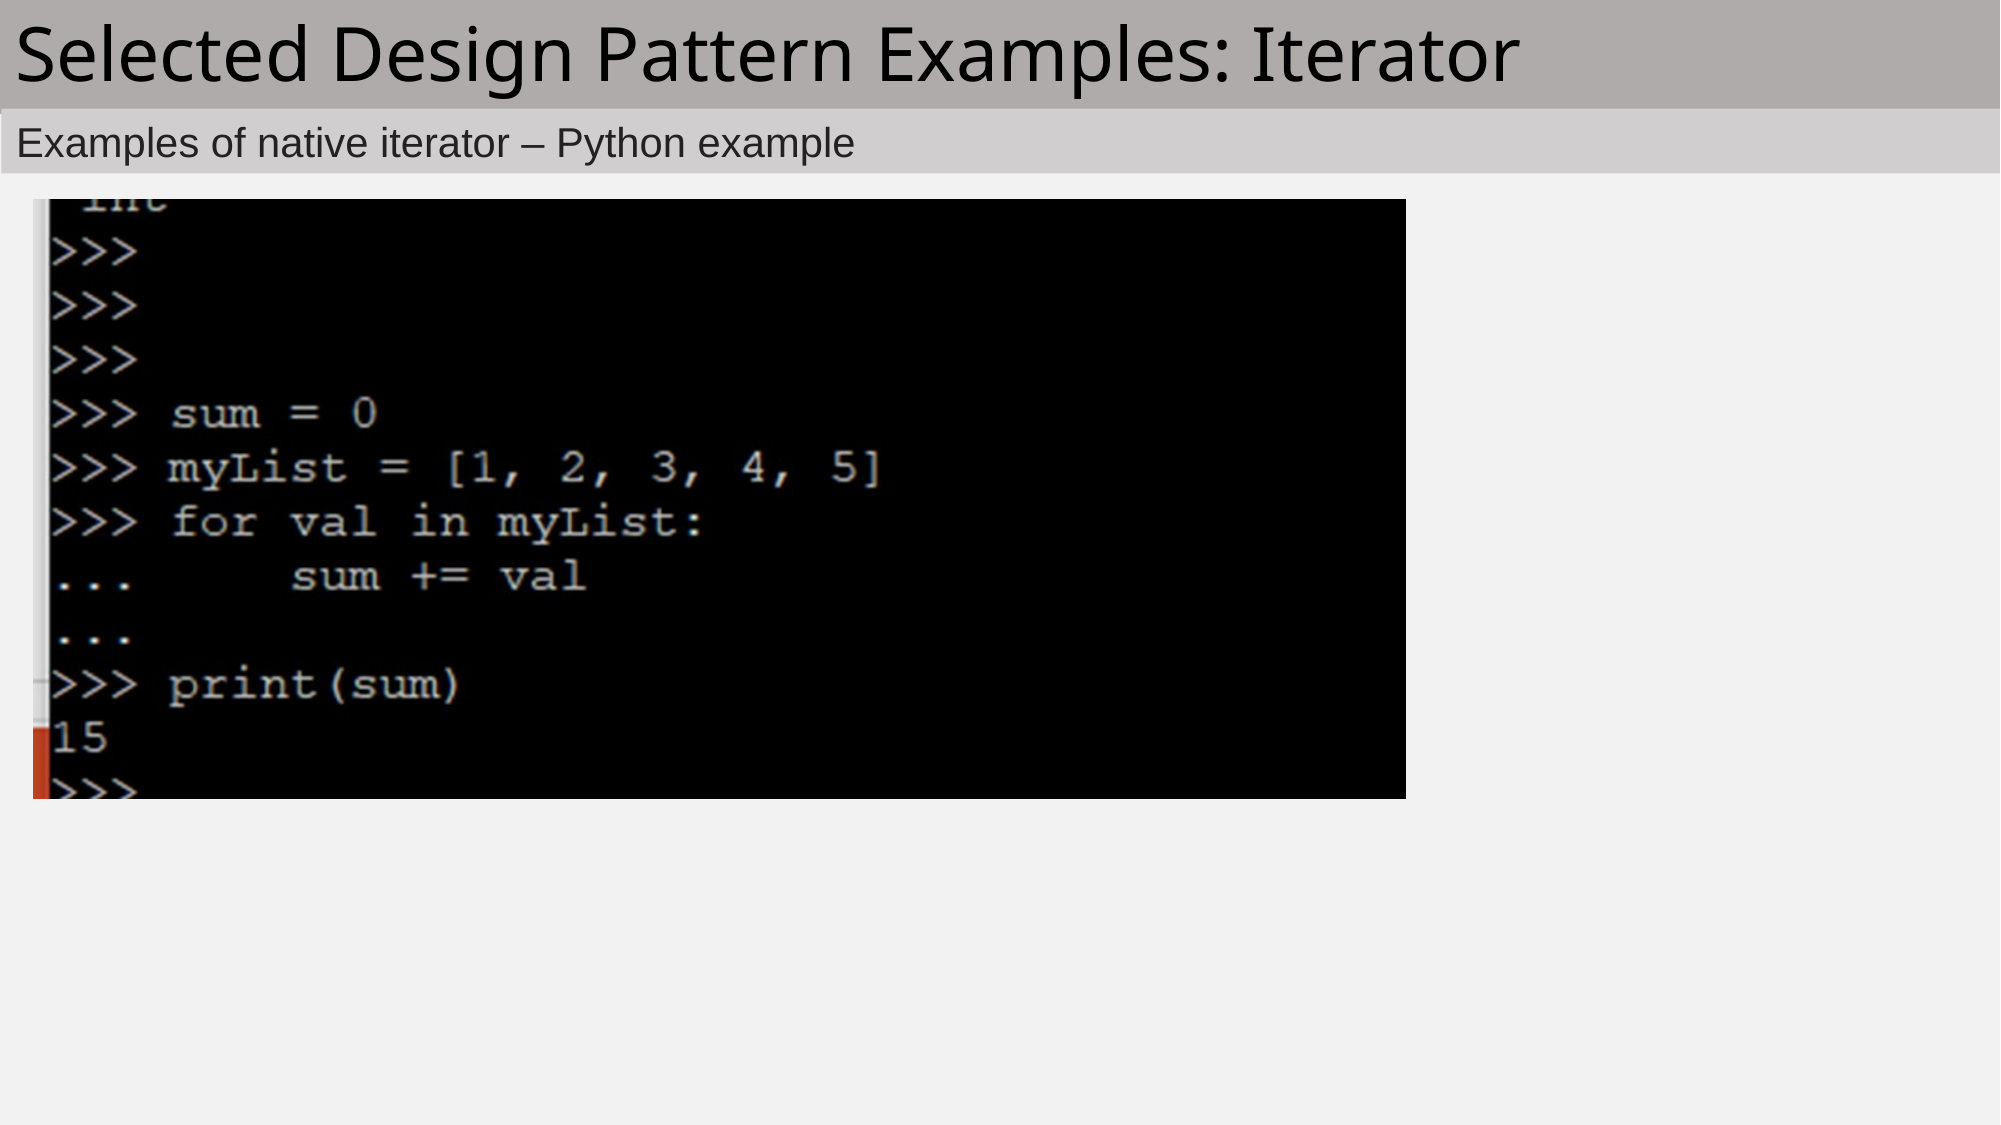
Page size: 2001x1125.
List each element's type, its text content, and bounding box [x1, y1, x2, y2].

title Selected Design Pattern Examples: Iterator [0, 0, 2000, 115]
text_box Examples of native iterator – Python example [1, 108, 2000, 174]
picture [32, 199, 1406, 799]
